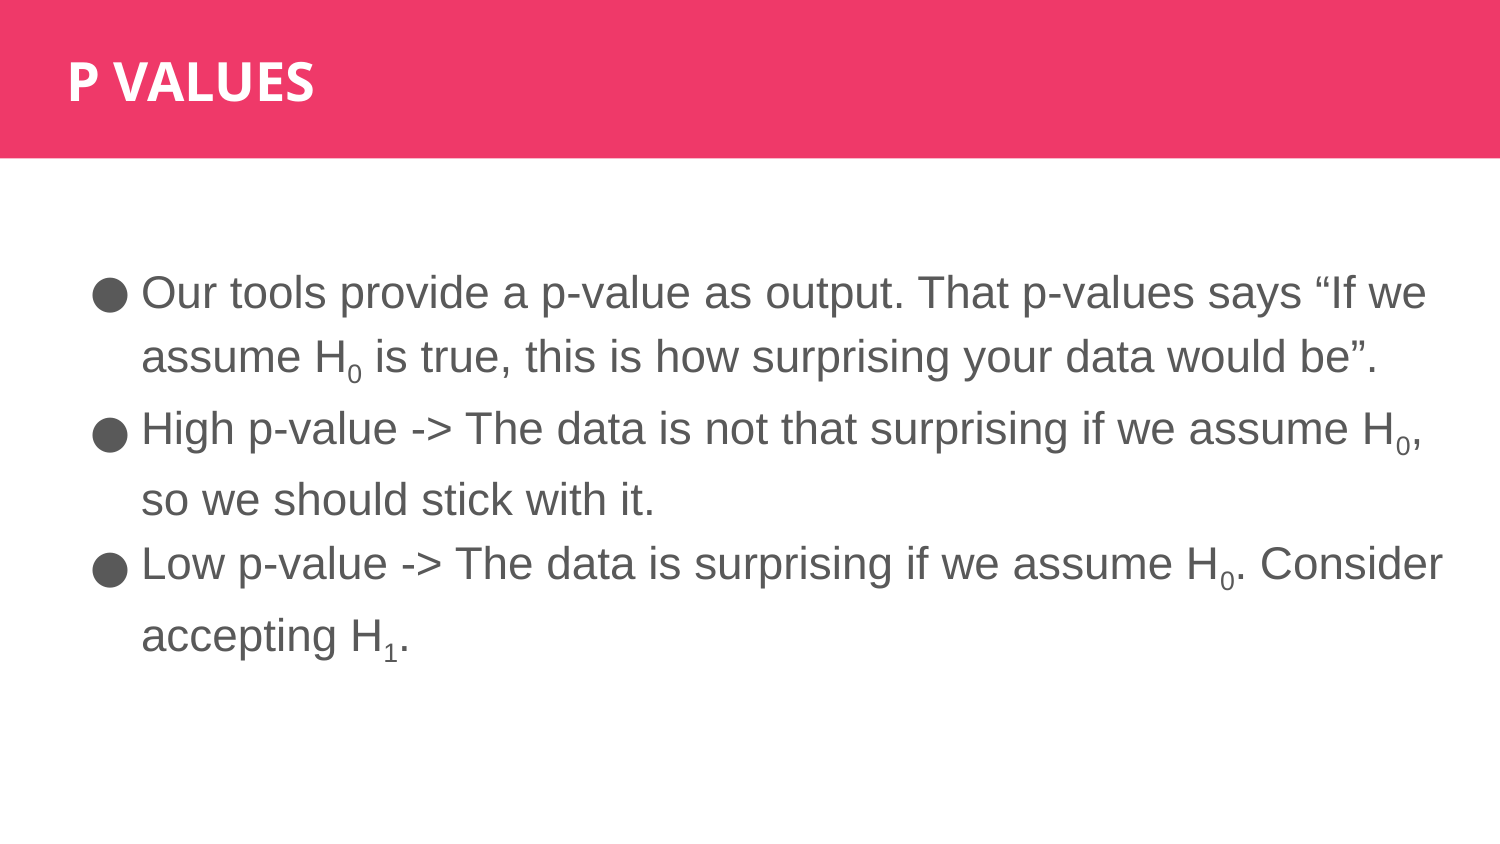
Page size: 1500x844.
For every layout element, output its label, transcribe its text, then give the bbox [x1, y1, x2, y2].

list Our tools provide a p-value as output. That p-values says “If we assume H0 is true, this is how surprising your data would be”. High p-value -> The data is not that surprising if we assume H0, so we should stick with it. Low p-value -> The data is surprising if we assume H0. Consider accepting H1. [51, 239, 1483, 813]
text_box P VALUES [51, 32, 1135, 127]
